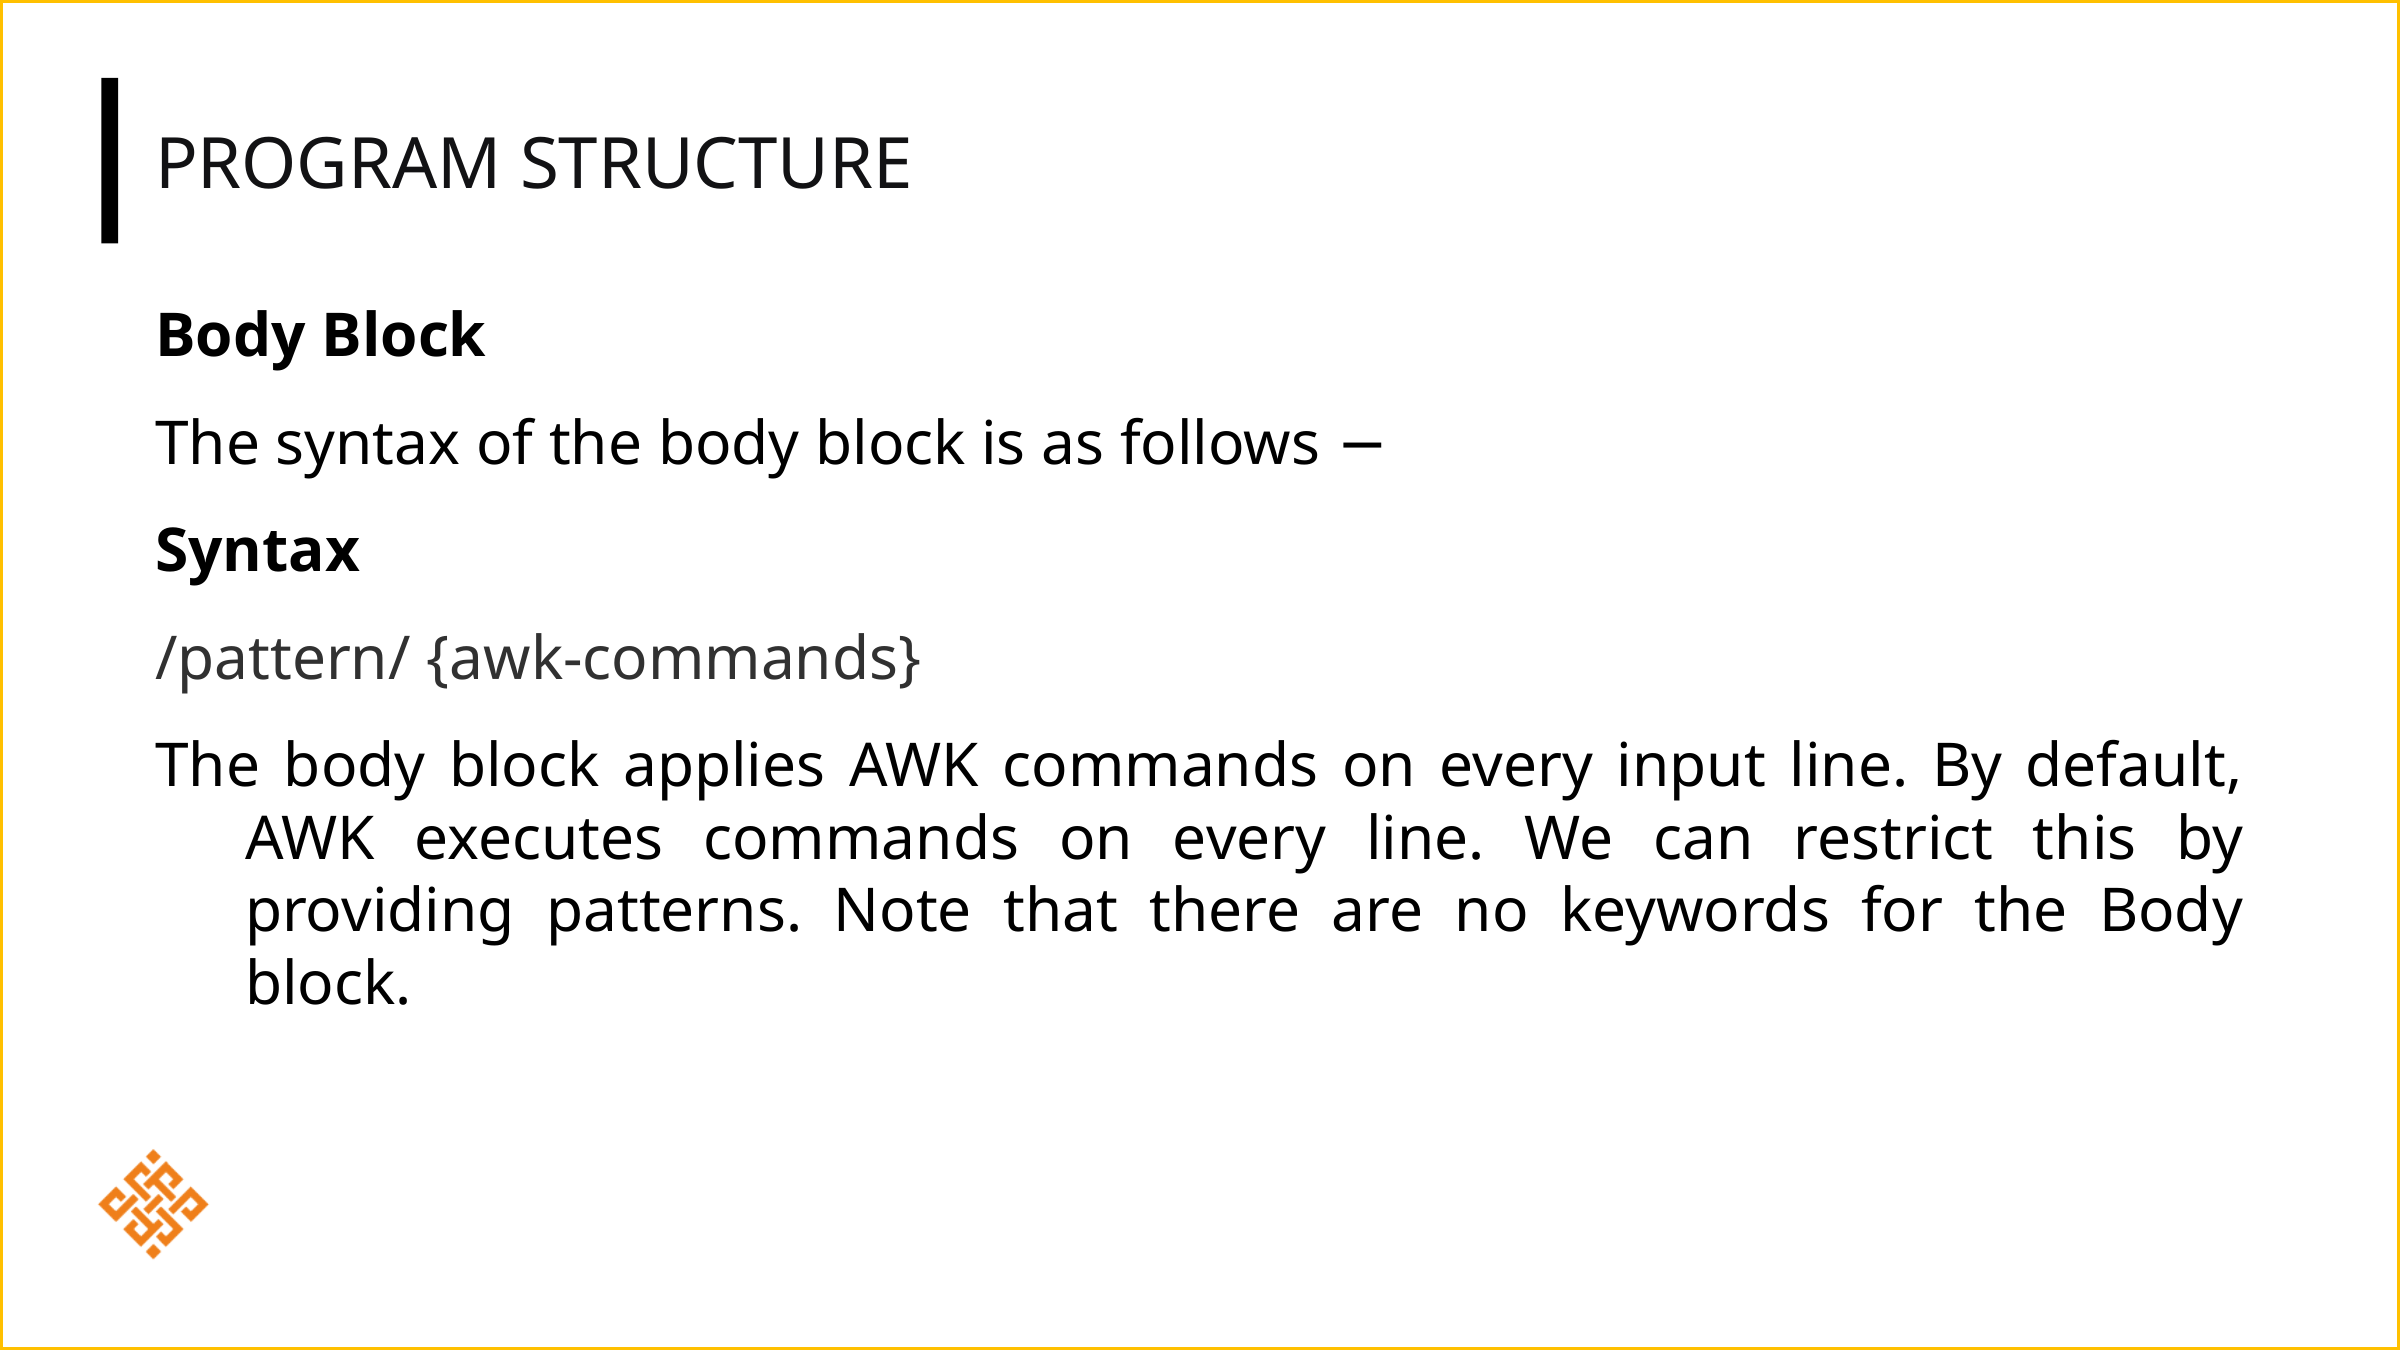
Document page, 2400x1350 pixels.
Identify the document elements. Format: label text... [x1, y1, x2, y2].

list Body Block The syntax of the body block is as follows − Syntax /pattern/ {awk-commands} The body block applies AWK commands on every input line. By default, AWK executes commands on every line. We can restrict this by providing patterns. Note that there are no keywords for the Body block. [136, 287, 2264, 1138]
title Program Structure [136, 77, 1360, 243]
picture [75, 1058, 235, 1350]
